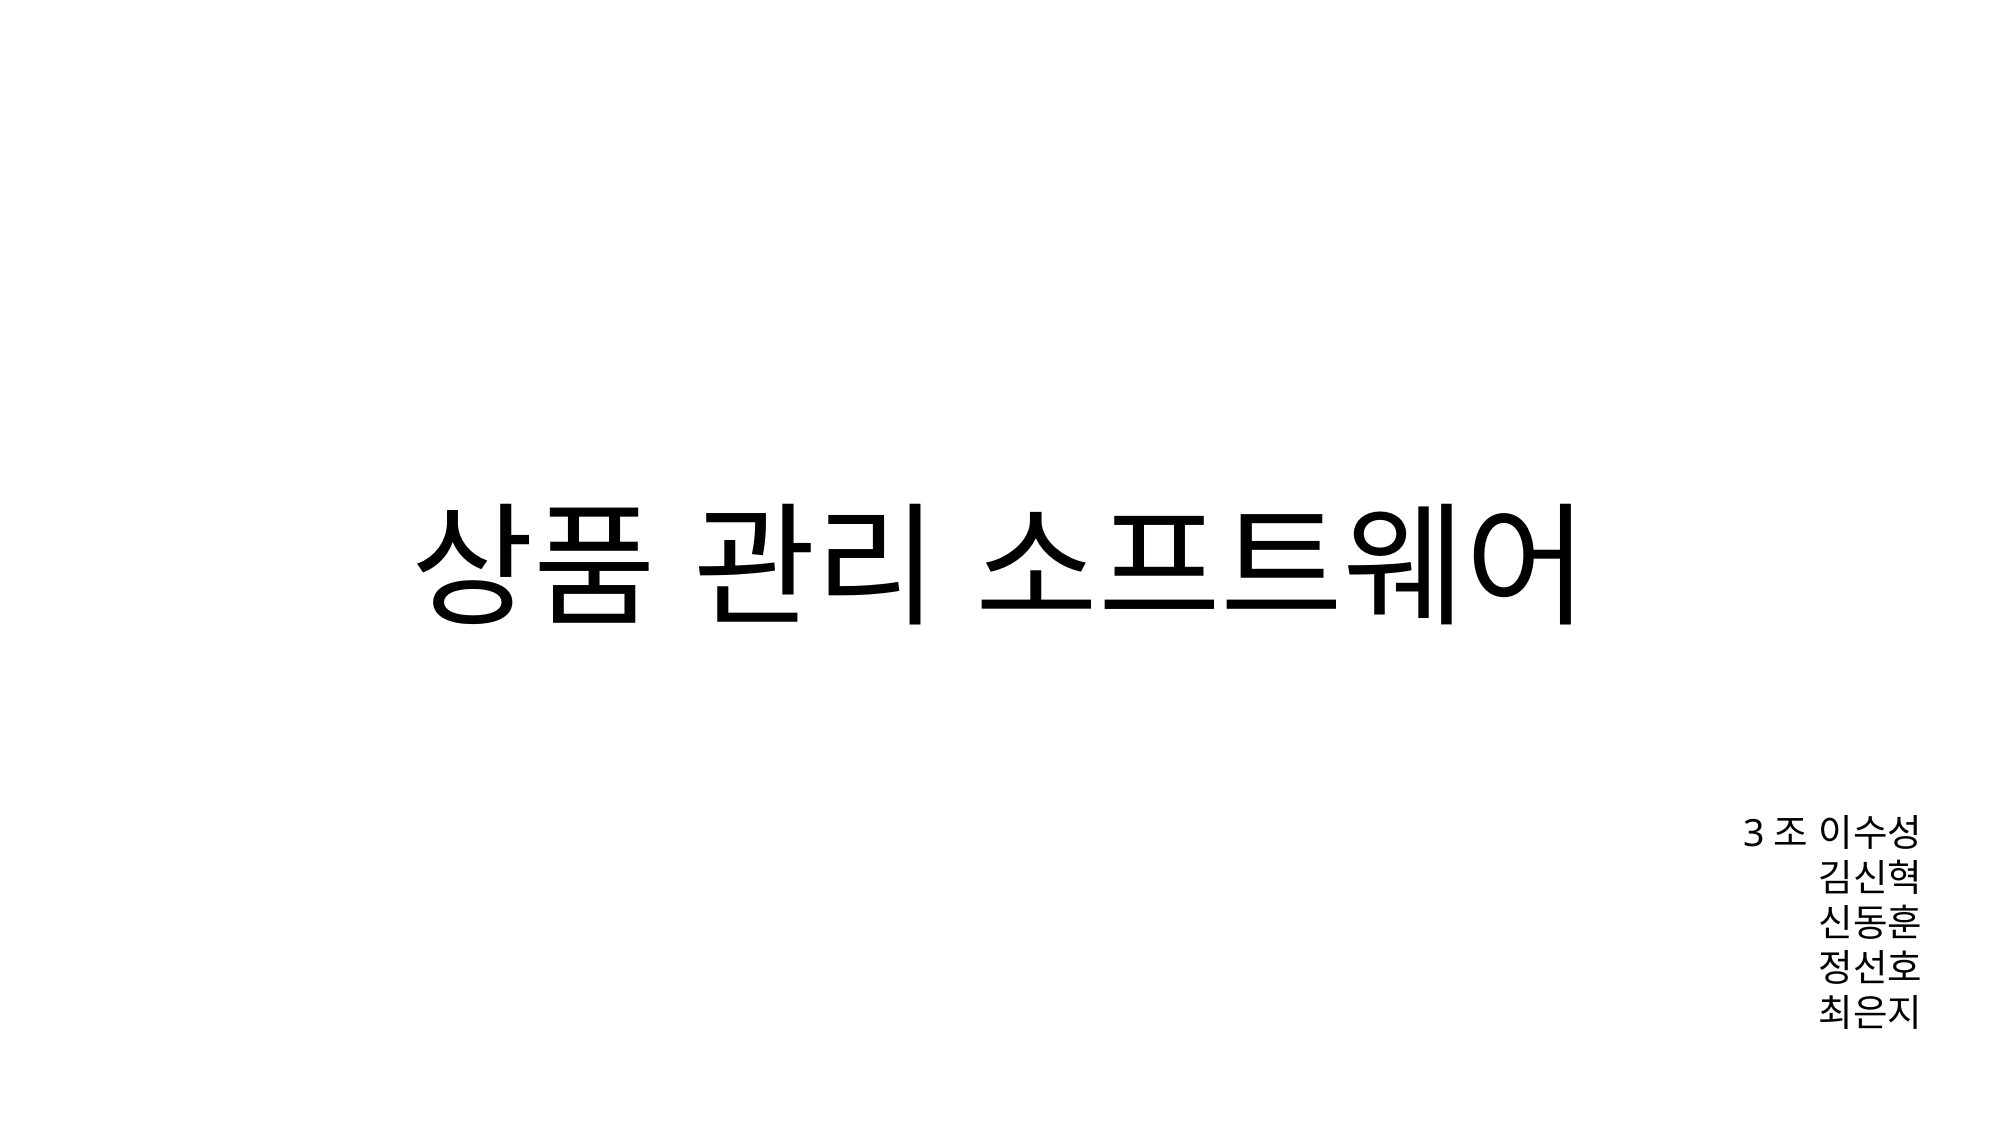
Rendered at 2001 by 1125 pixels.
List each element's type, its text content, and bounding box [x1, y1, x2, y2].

text_box 3조 이수성 김신혁 신동훈 정선호 최은지 [1728, 801, 1937, 1042]
text_box 상품 관리 소프트웨어 [396, 474, 1604, 649]
